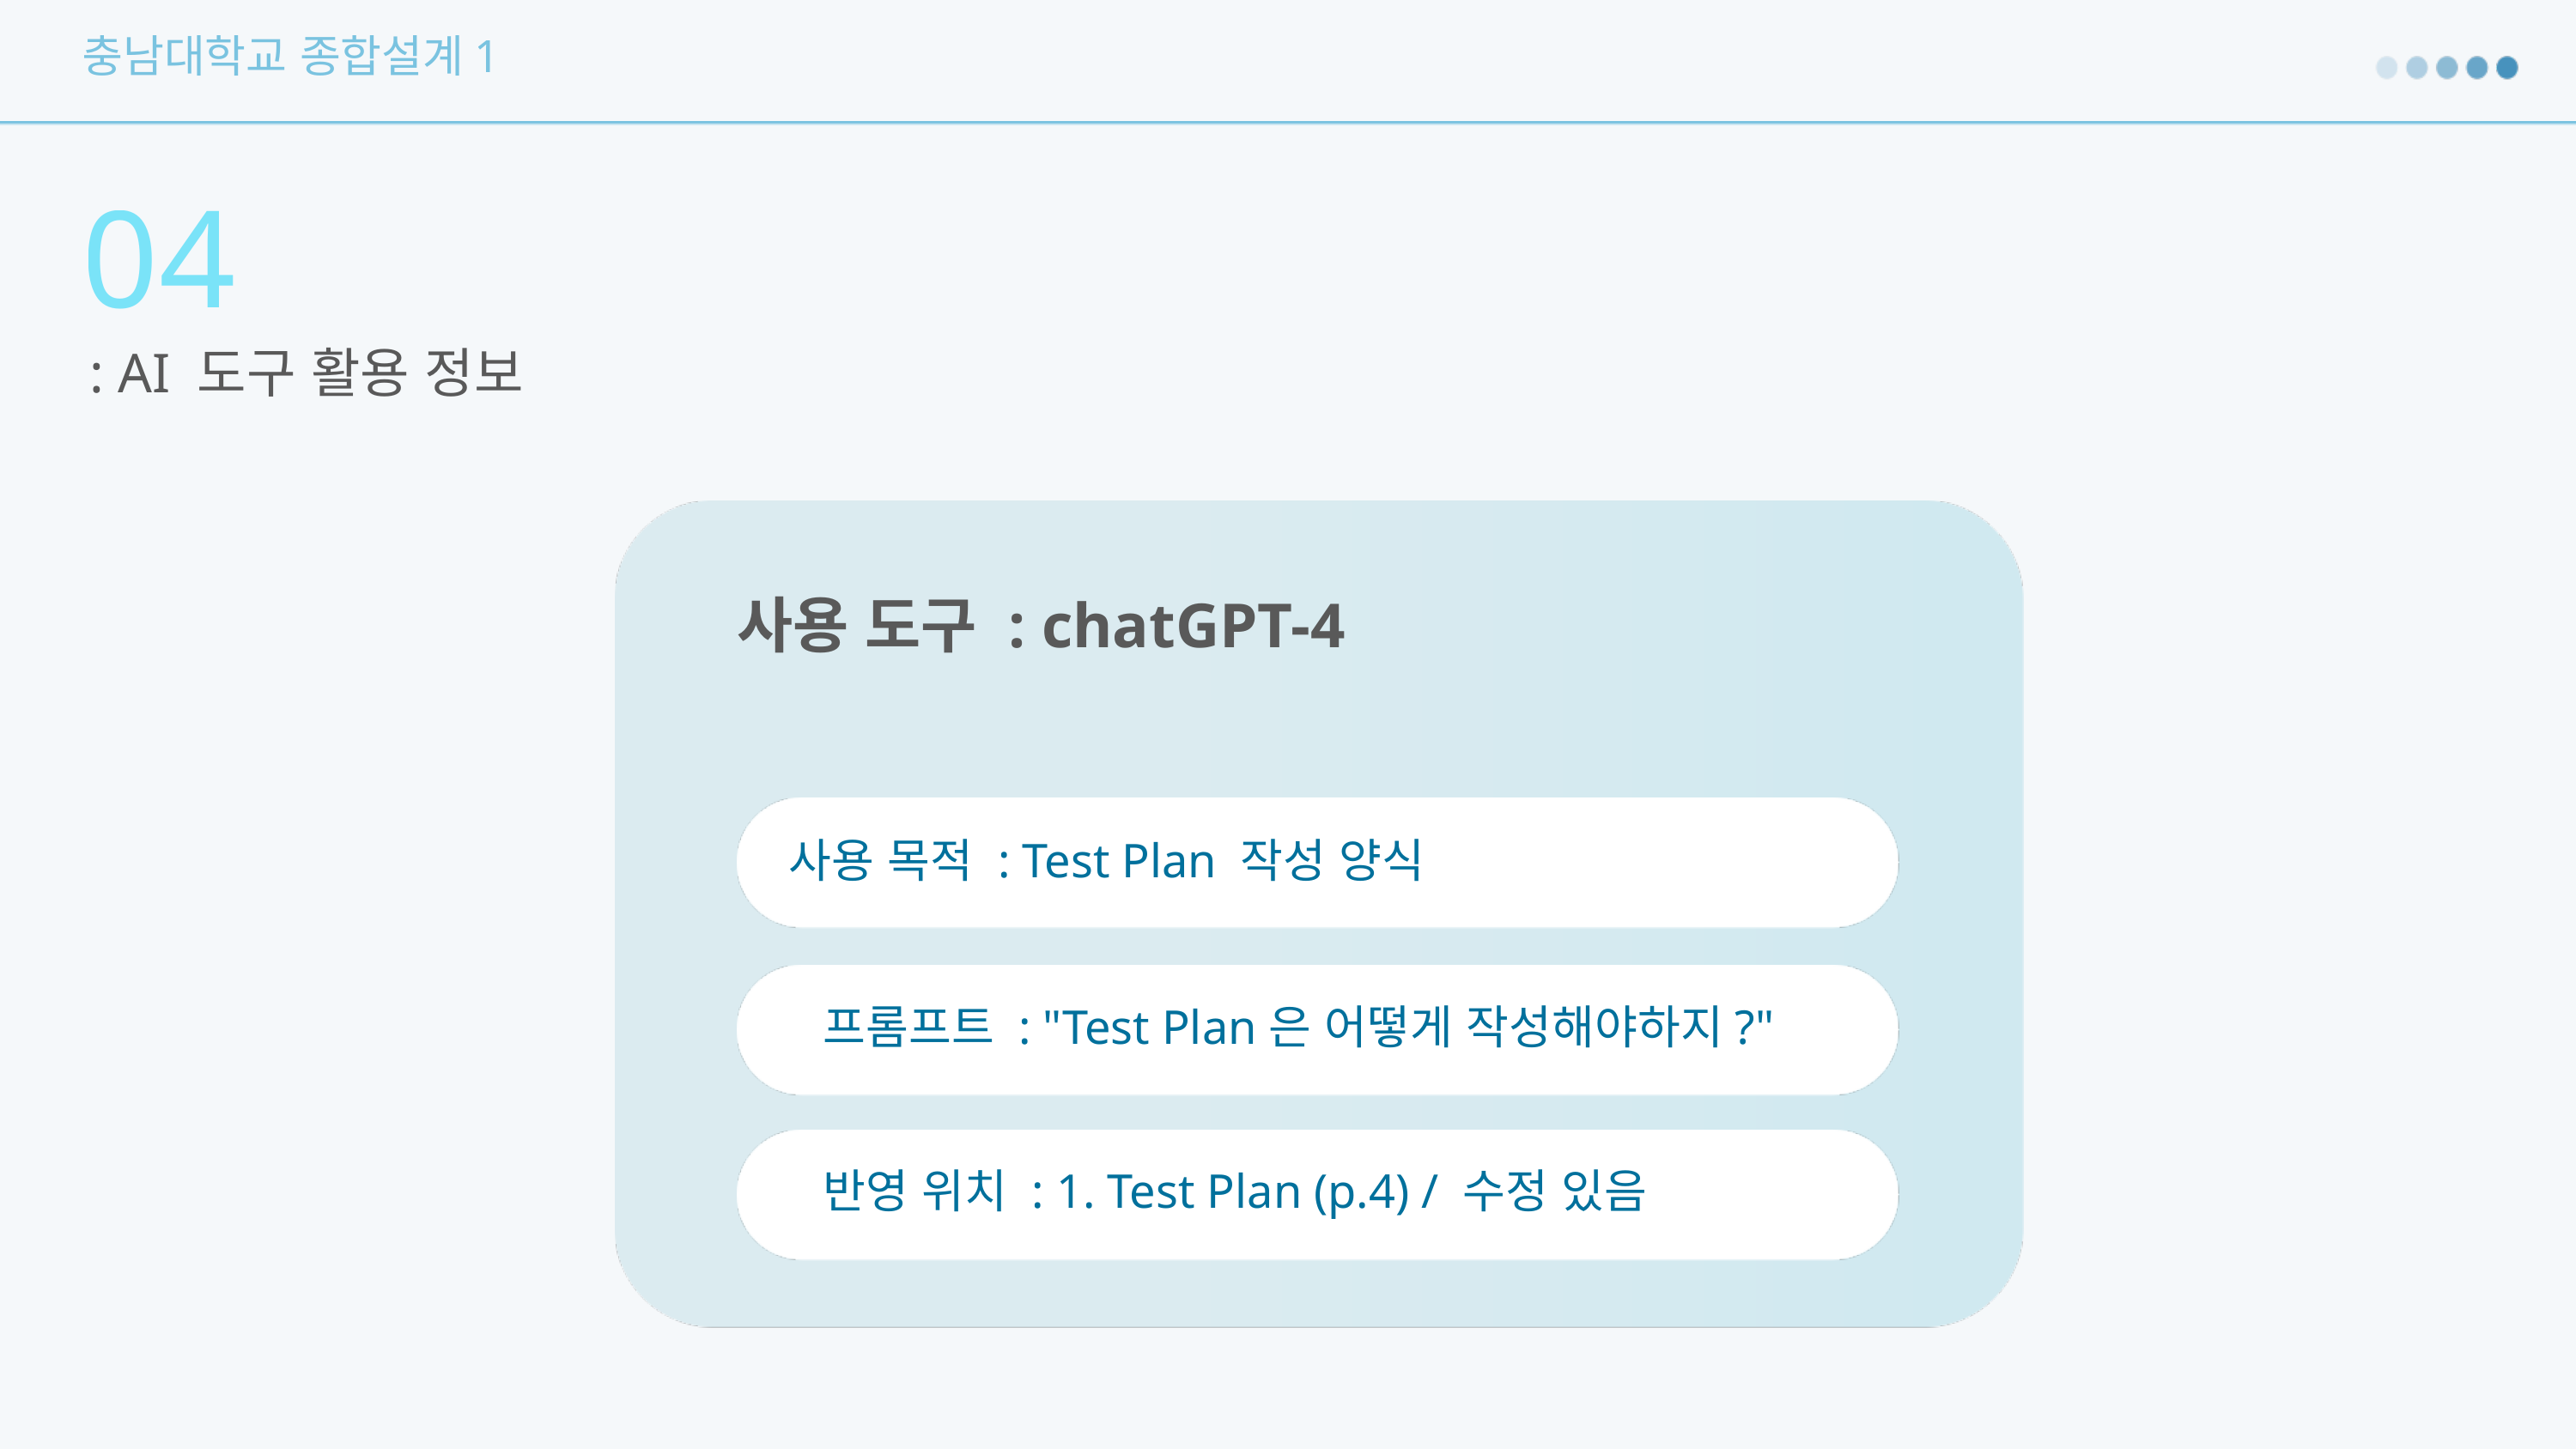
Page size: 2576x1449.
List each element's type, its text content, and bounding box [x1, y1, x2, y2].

text_box 충남대학교 종합설계1 [82, 30, 653, 94]
text_box : AI 도구 활용 정보 [89, 341, 544, 417]
text_box 04 [82, 180, 371, 369]
picture [0, 121, 2576, 126]
picture [615, 500, 2024, 1330]
picture [2373, 55, 2521, 81]
